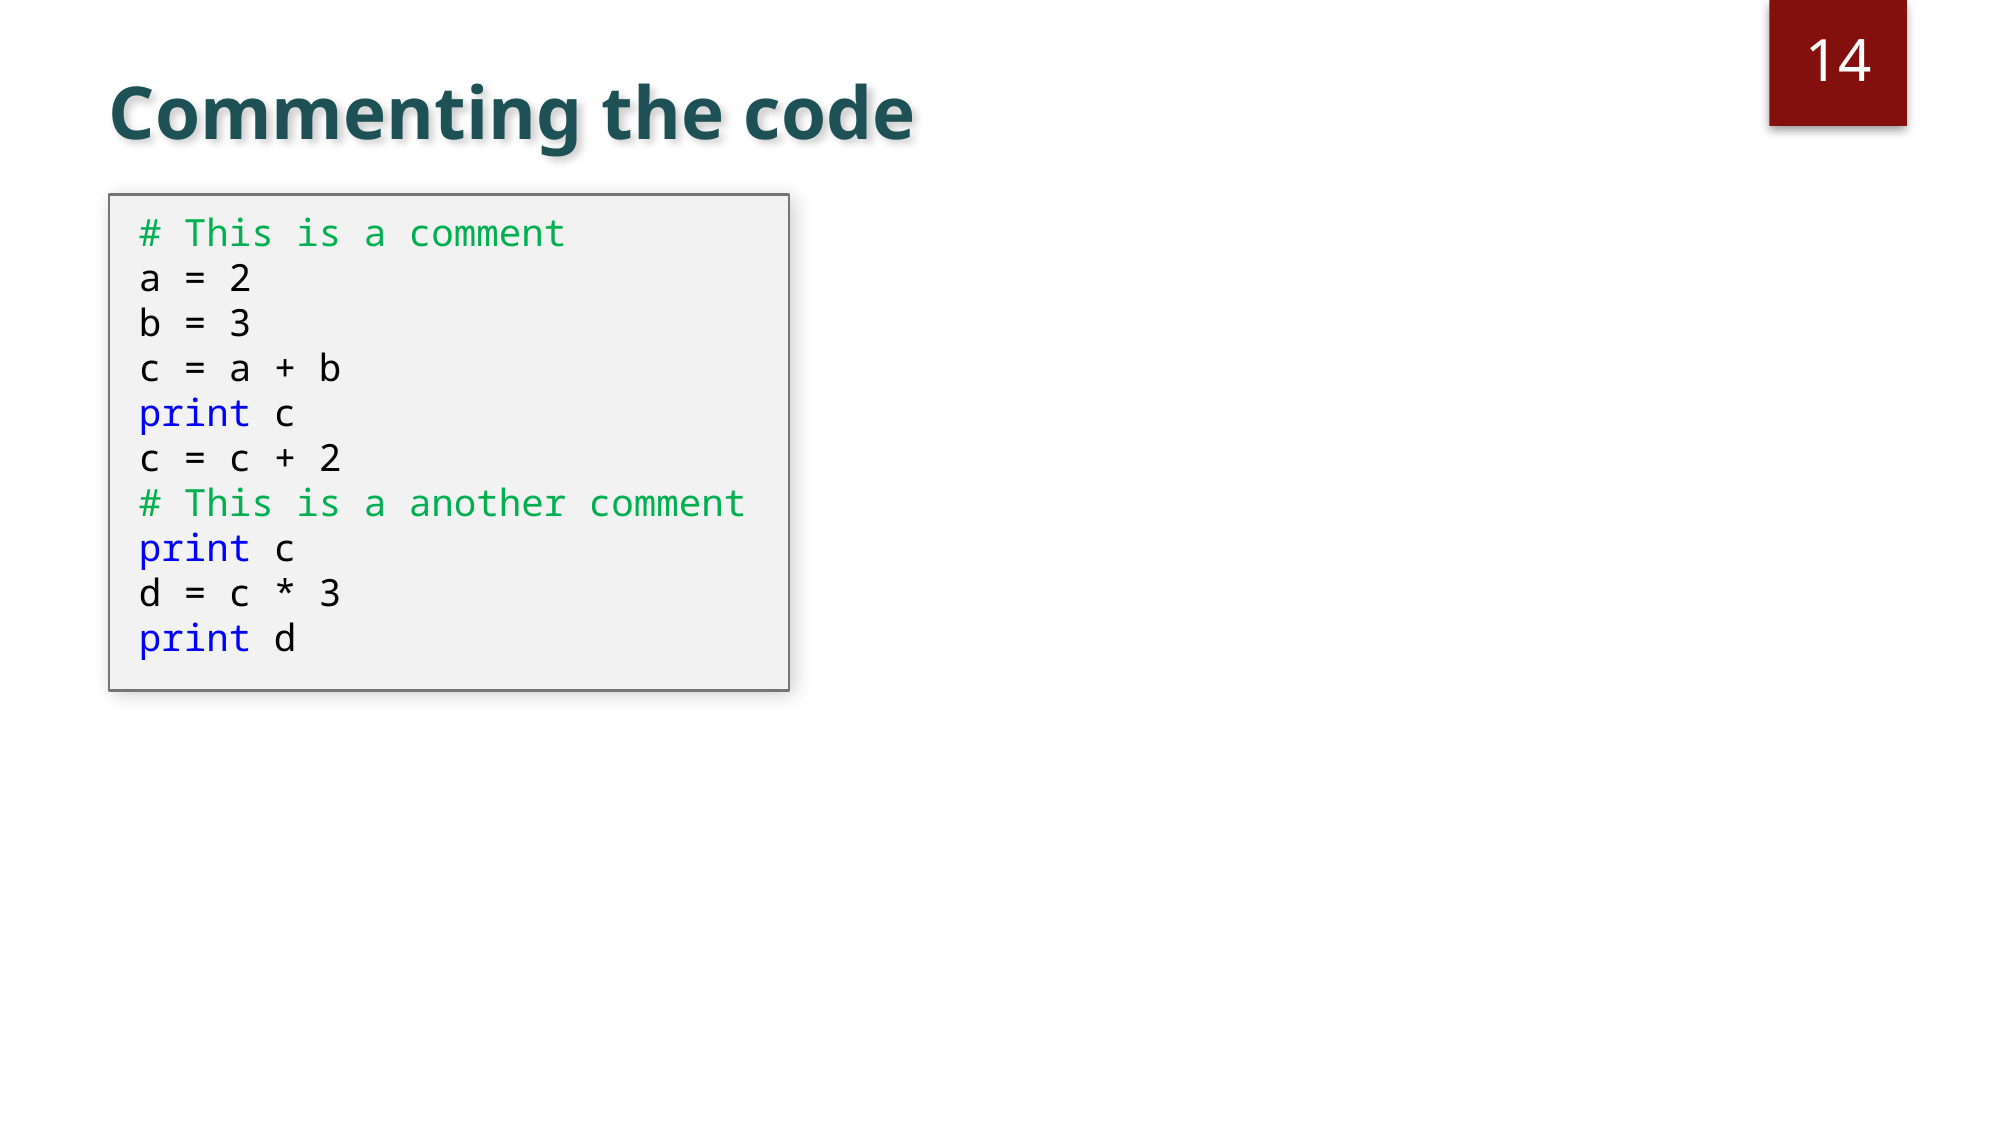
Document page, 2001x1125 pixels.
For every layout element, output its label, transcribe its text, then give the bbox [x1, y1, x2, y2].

title Commenting the code [93, 59, 1731, 156]
slide_number 14 [1769, 0, 1907, 126]
list # This is a comment a = 2 b = 3 c = a + b print c c = c + 2 # This is a another comment print c d = c * 3 print d [108, 193, 790, 692]
